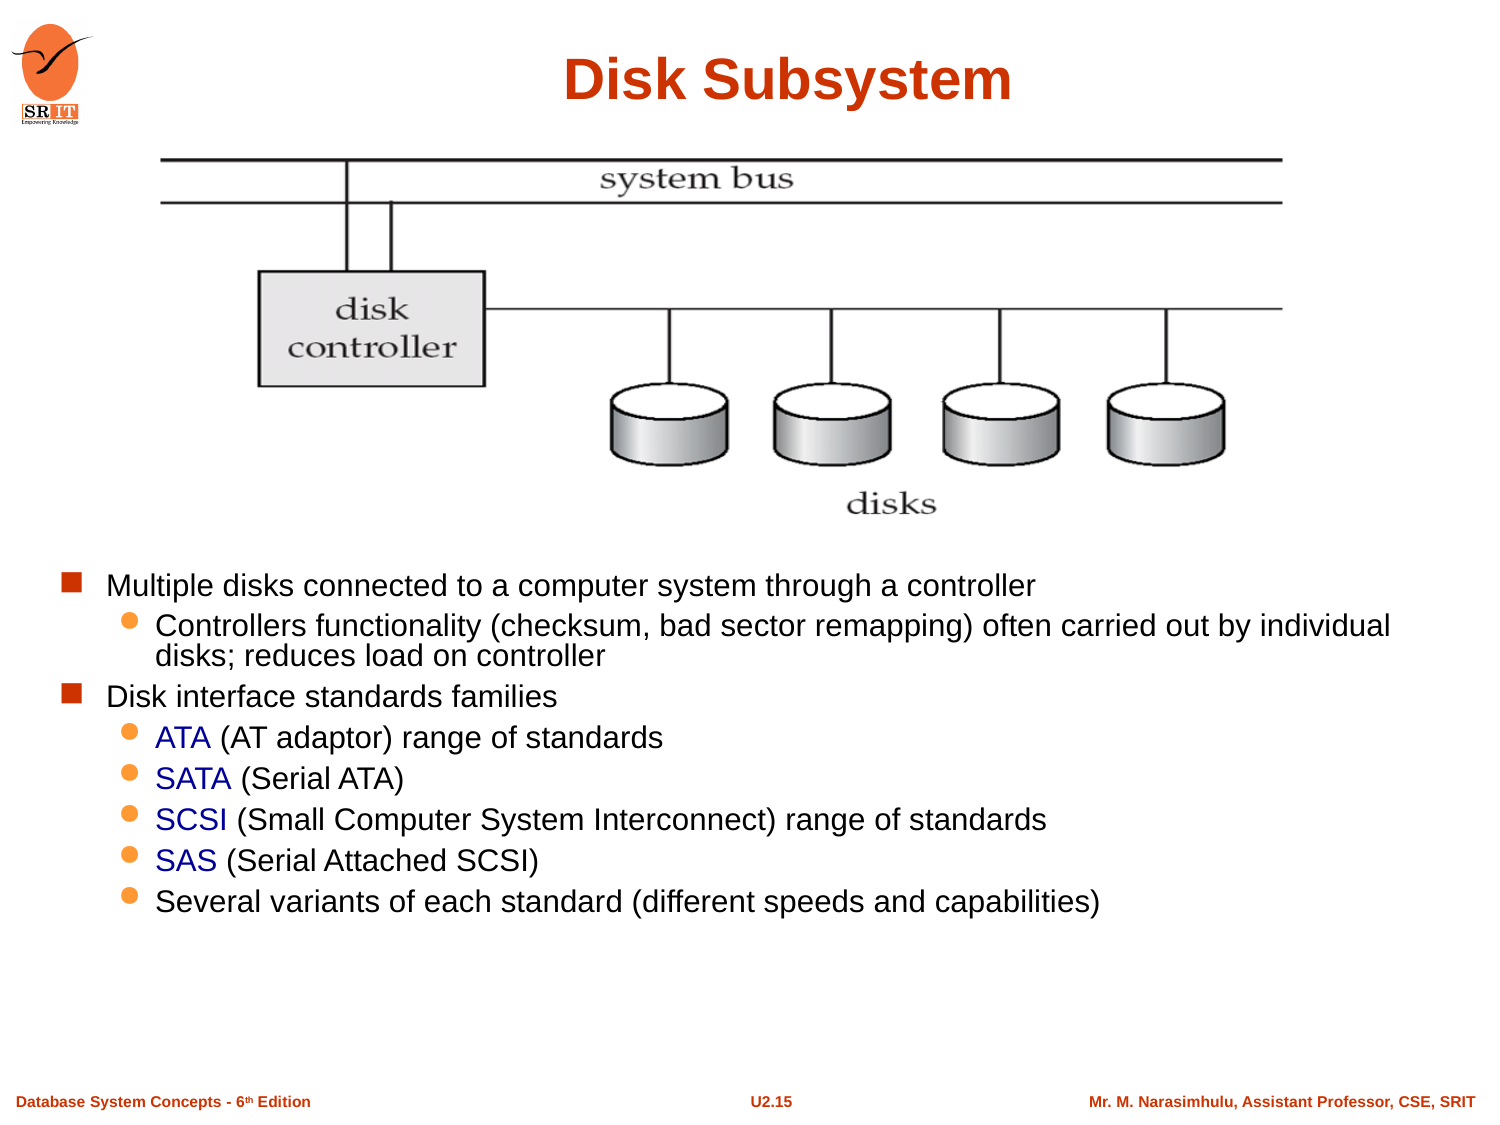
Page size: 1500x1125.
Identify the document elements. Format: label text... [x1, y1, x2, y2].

list Multiple disks connected to a computer system through a controller Controllers functionality (checksum, bad sector remapping) often carried out by individual disks; reduces load on controller Disk interface standards families ATA (AT adaptor) range of standards SATA (Serial ATA) SCSI (Small Computer System Interconnect) range of standards SAS (Serial Attached SCSI) Several variants of each standard (different speeds and capabilities) [48, 564, 1471, 1075]
picture [11, 19, 93, 128]
picture [149, 151, 1293, 533]
title Disk Subsystem [125, 18, 1452, 120]
